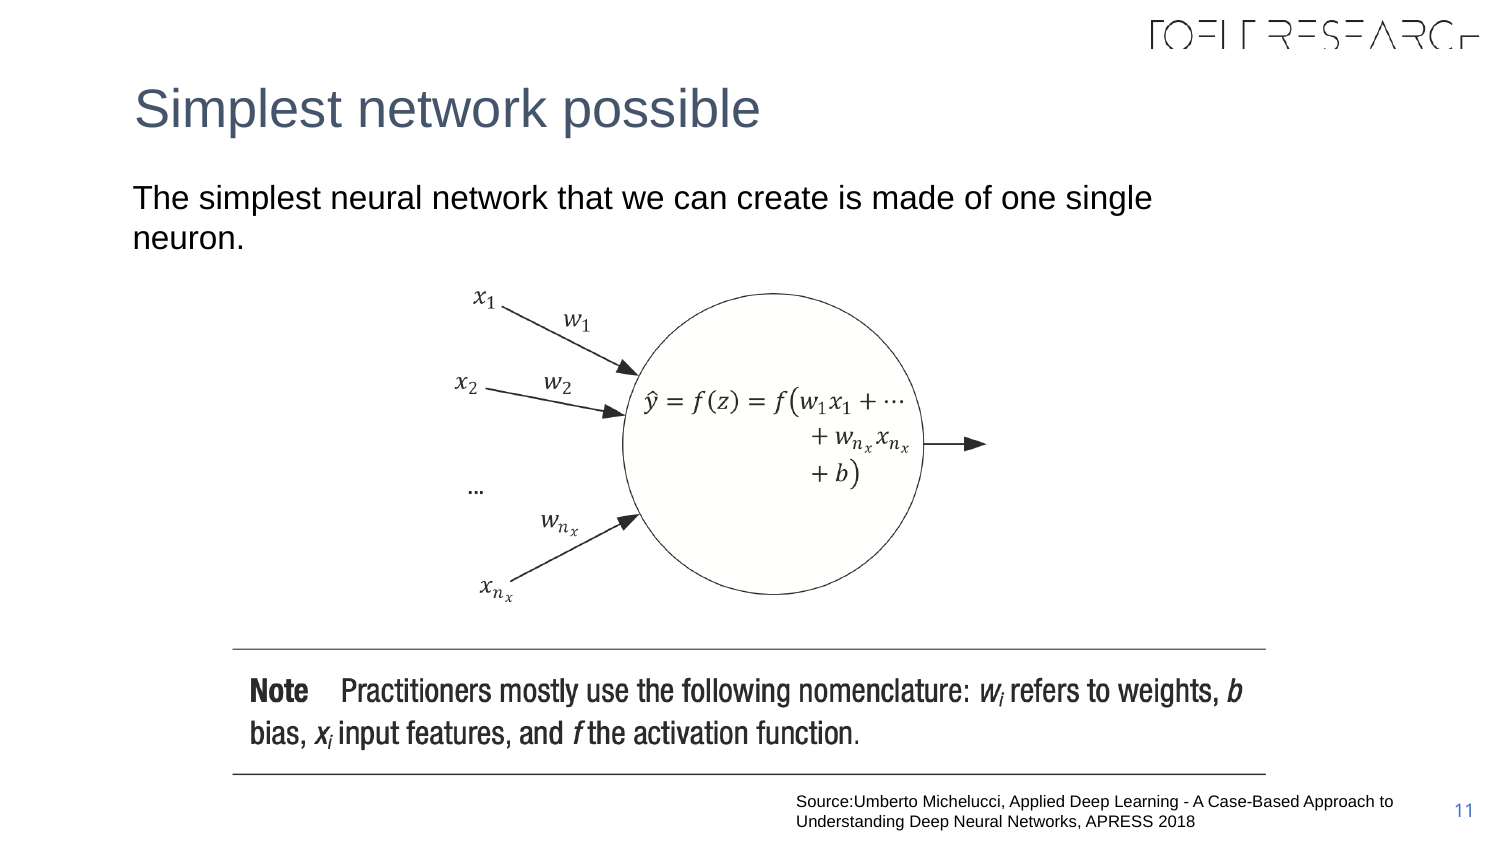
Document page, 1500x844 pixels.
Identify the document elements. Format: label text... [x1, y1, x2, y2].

picture [214, 631, 1286, 787]
text_box The simplest neural network that we can create is made of one single neuron. [125, 169, 1252, 246]
slide_number 11 [1400, 779, 1491, 844]
title Simplest network possible [119, 65, 1381, 154]
text_box Source:Umberto Michelucci, Applied Deep Learning - A Case-Based Approach to Understanding Deep Neural Networks, APRESS 2018 [789, 783, 1425, 833]
picture [369, 260, 1032, 617]
